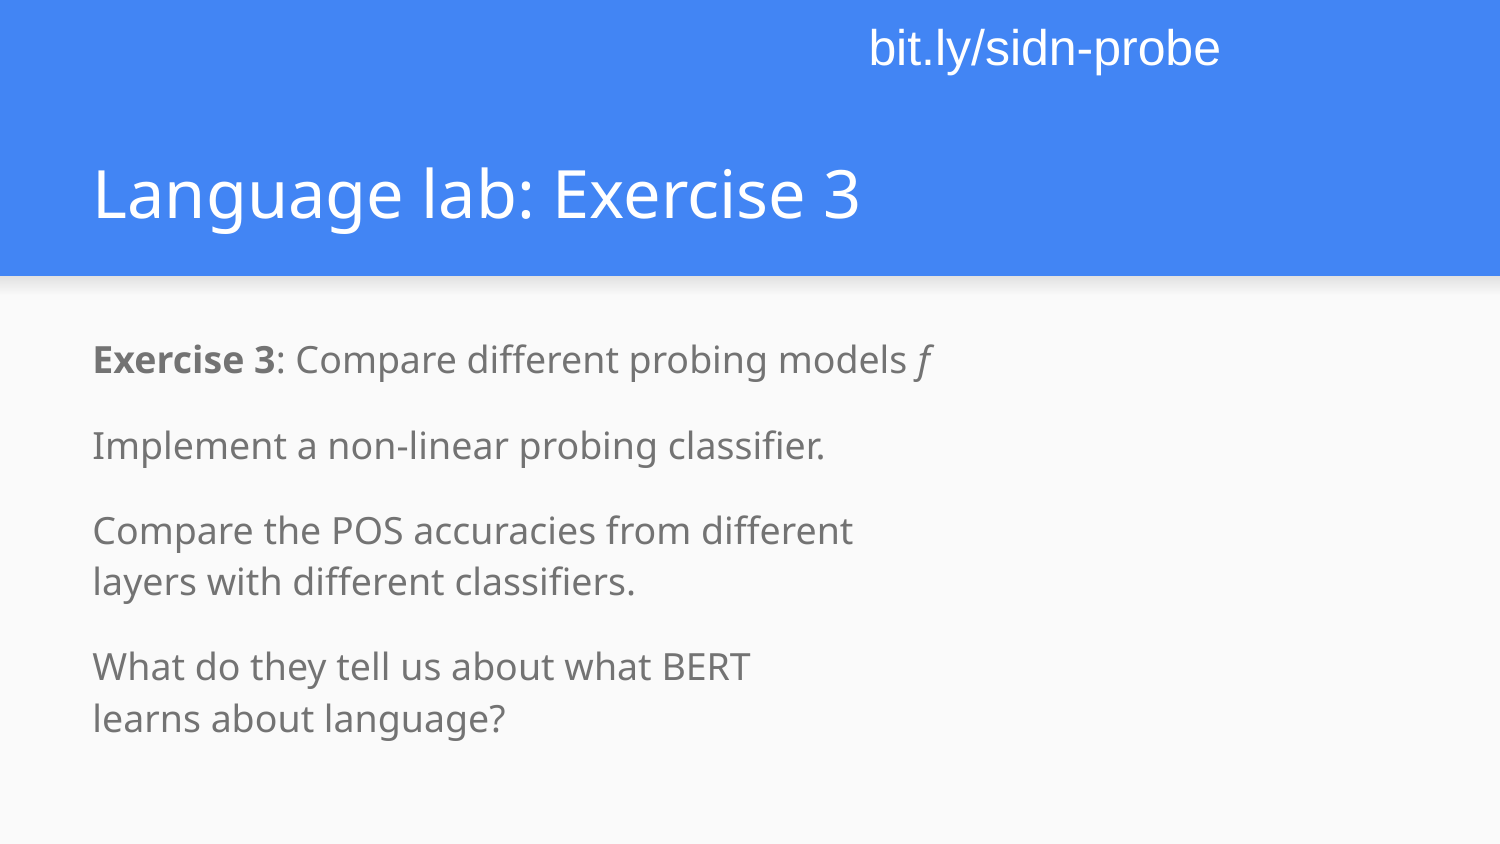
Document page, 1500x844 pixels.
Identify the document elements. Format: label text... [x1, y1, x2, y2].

list Exercise 3: Compare different probing models f Implement a non-linear probing classifier. Compare the POS accuracies from different layers with different classifiers. What do they tell us about what BERT learns about language? [77, 314, 1427, 760]
title Language lab: Exercise 3 [77, 121, 1427, 248]
text_box bit.ly/sidn-probe [853, 0, 1500, 108]
